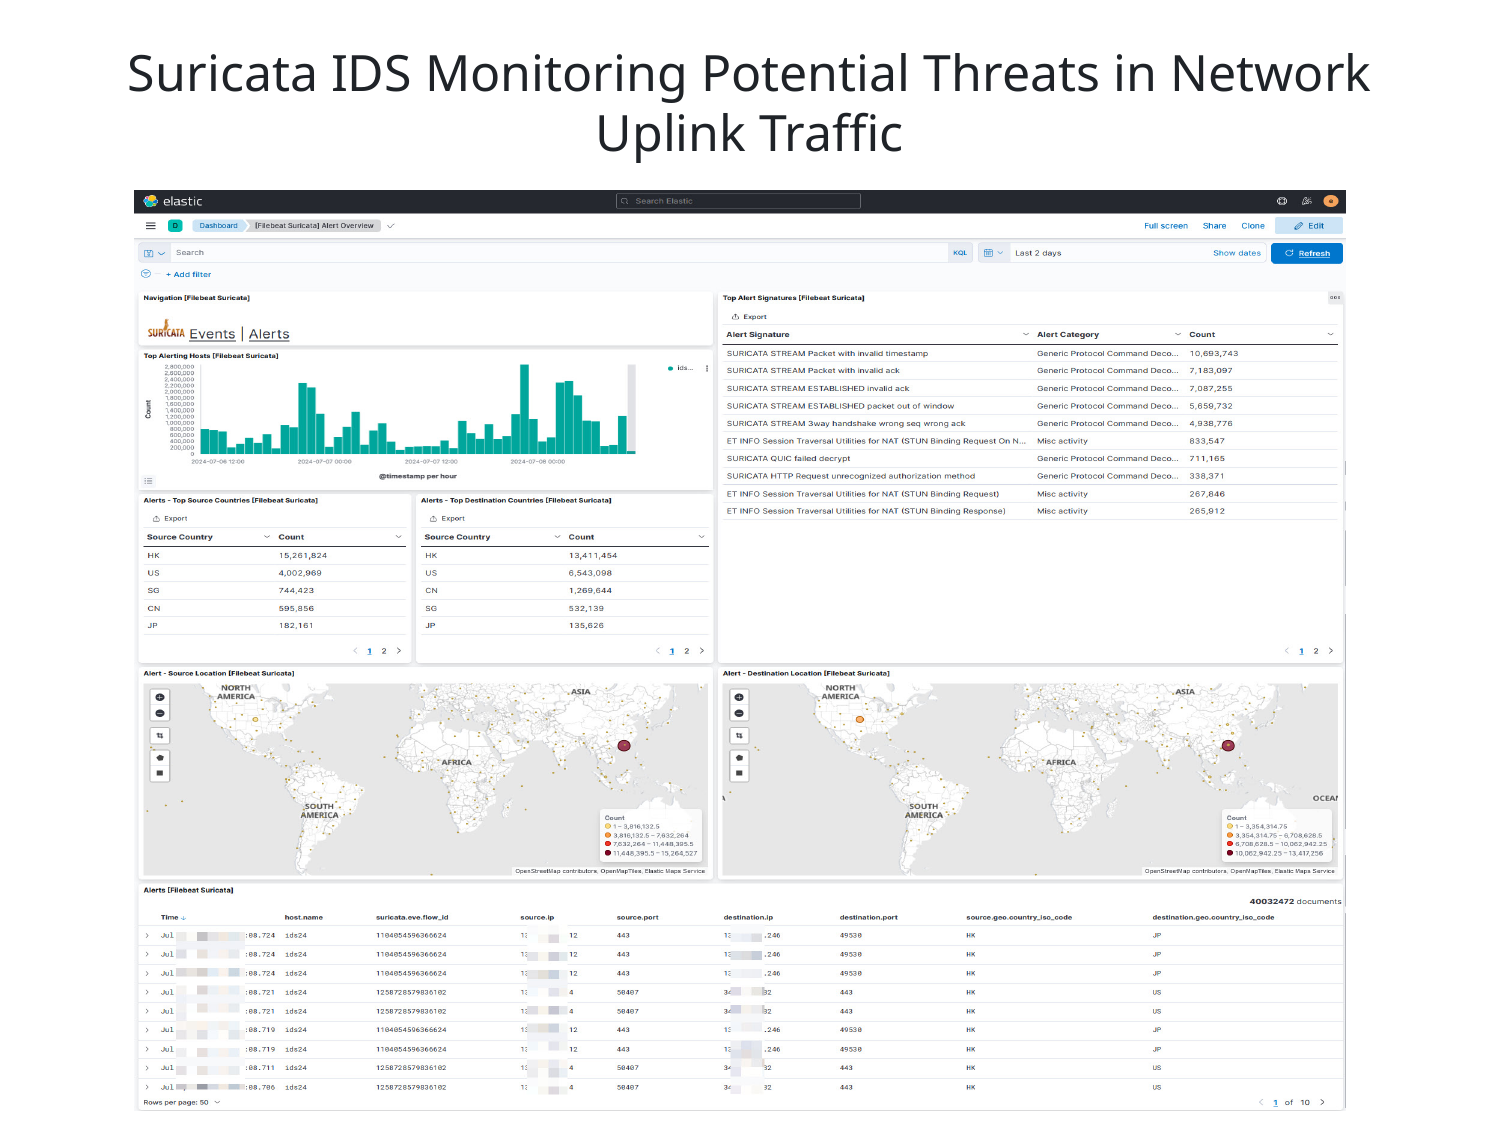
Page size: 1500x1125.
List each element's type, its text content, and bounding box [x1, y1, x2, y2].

picture [134, 190, 1346, 1111]
title Suricata IDS Monitoring Potential Threats in Network Uplink Traffic [75, 45, 1425, 159]
